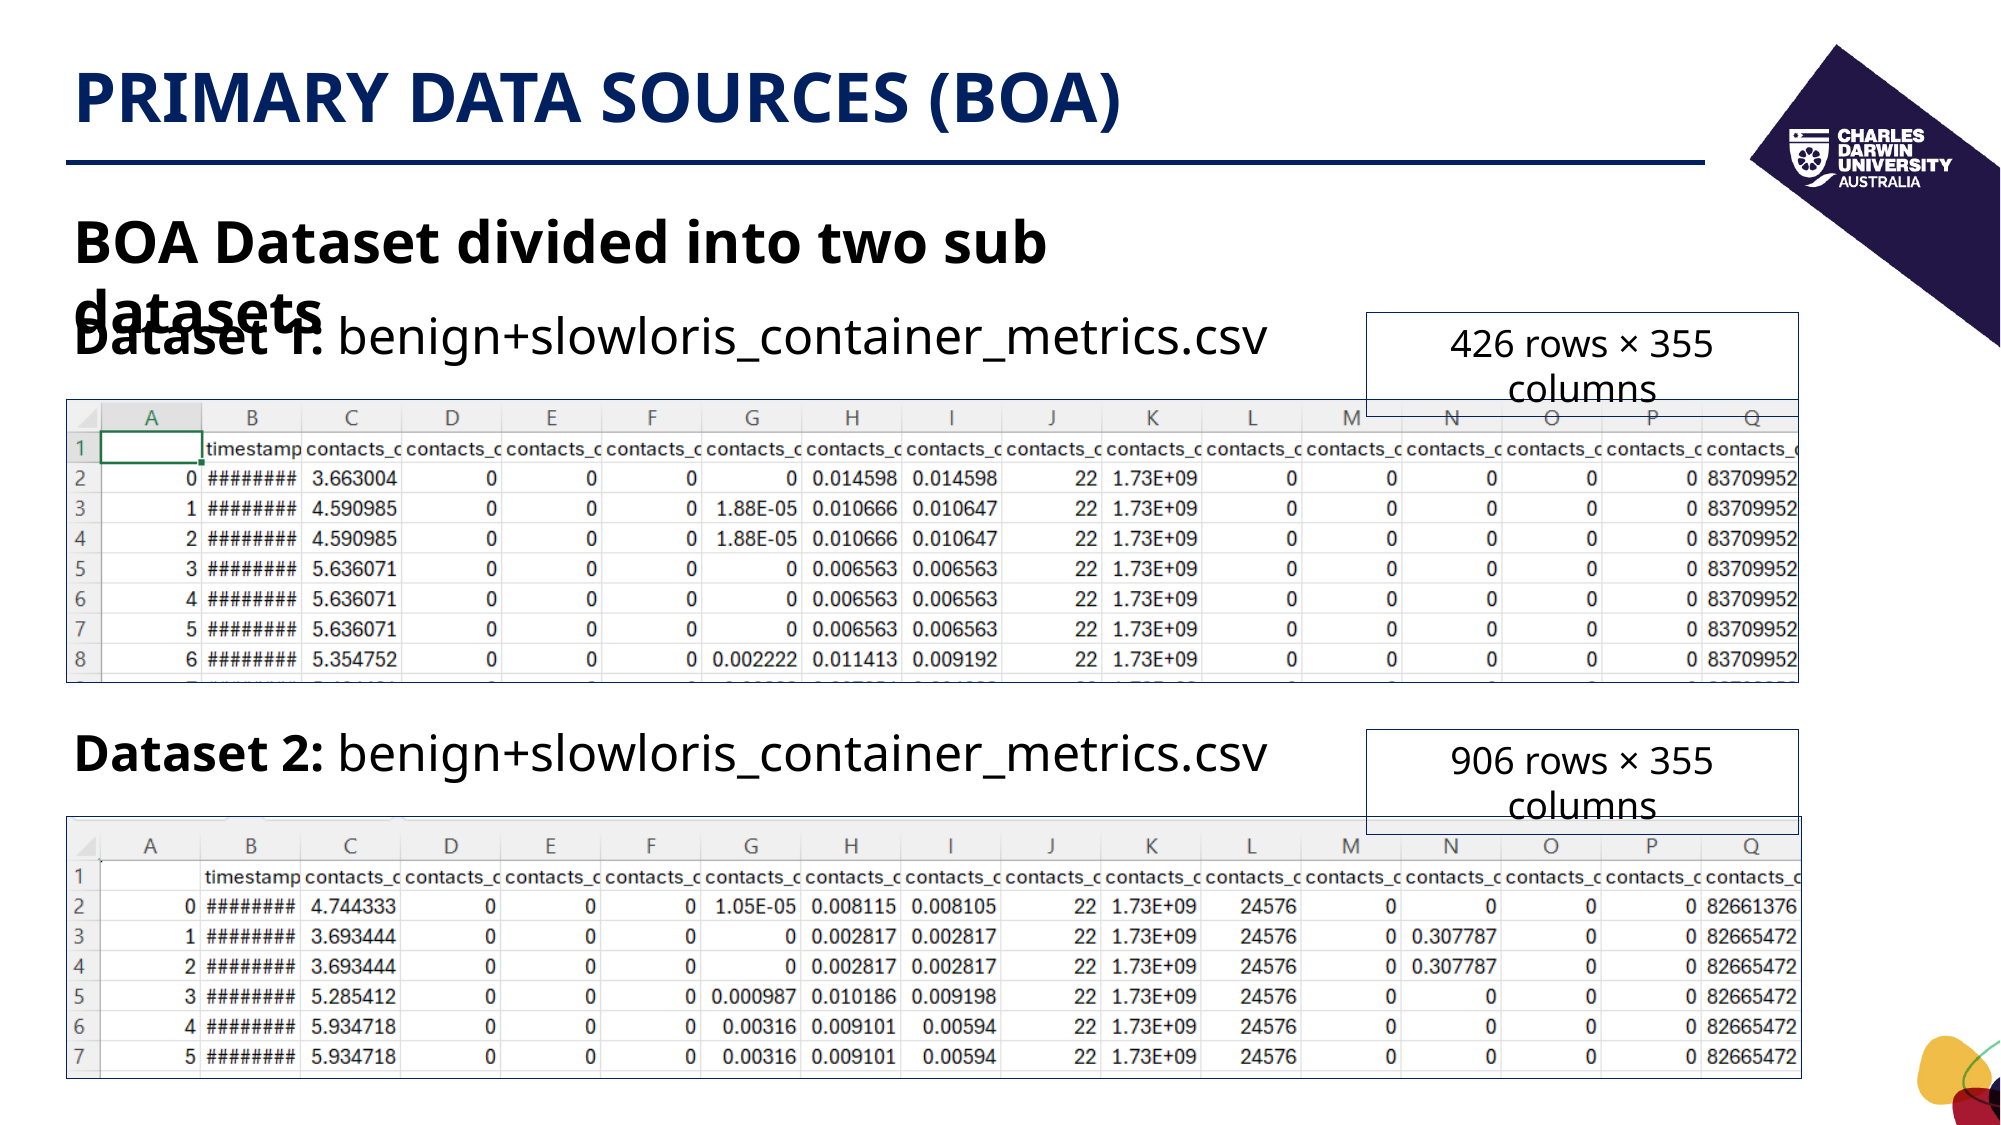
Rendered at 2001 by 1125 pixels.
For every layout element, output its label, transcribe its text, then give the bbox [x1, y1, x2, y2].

text_box 906 rows × 355 columns [1366, 729, 1799, 815]
text_box Dataset 1: benign+slowloris_container_metrics.csv [58, 297, 1399, 372]
text_box PRIMARY DATA SOURCES (BOA) [58, 46, 1970, 144]
text_box BOA Dataset divided into two sub datasets [58, 198, 1070, 297]
text_box 426 rows × 355 columns [1366, 312, 1799, 399]
text_box Dataset 2: benign+slowloris_container_metrics.csv [58, 714, 1399, 789]
picture [0, 0, 2001, 1125]
